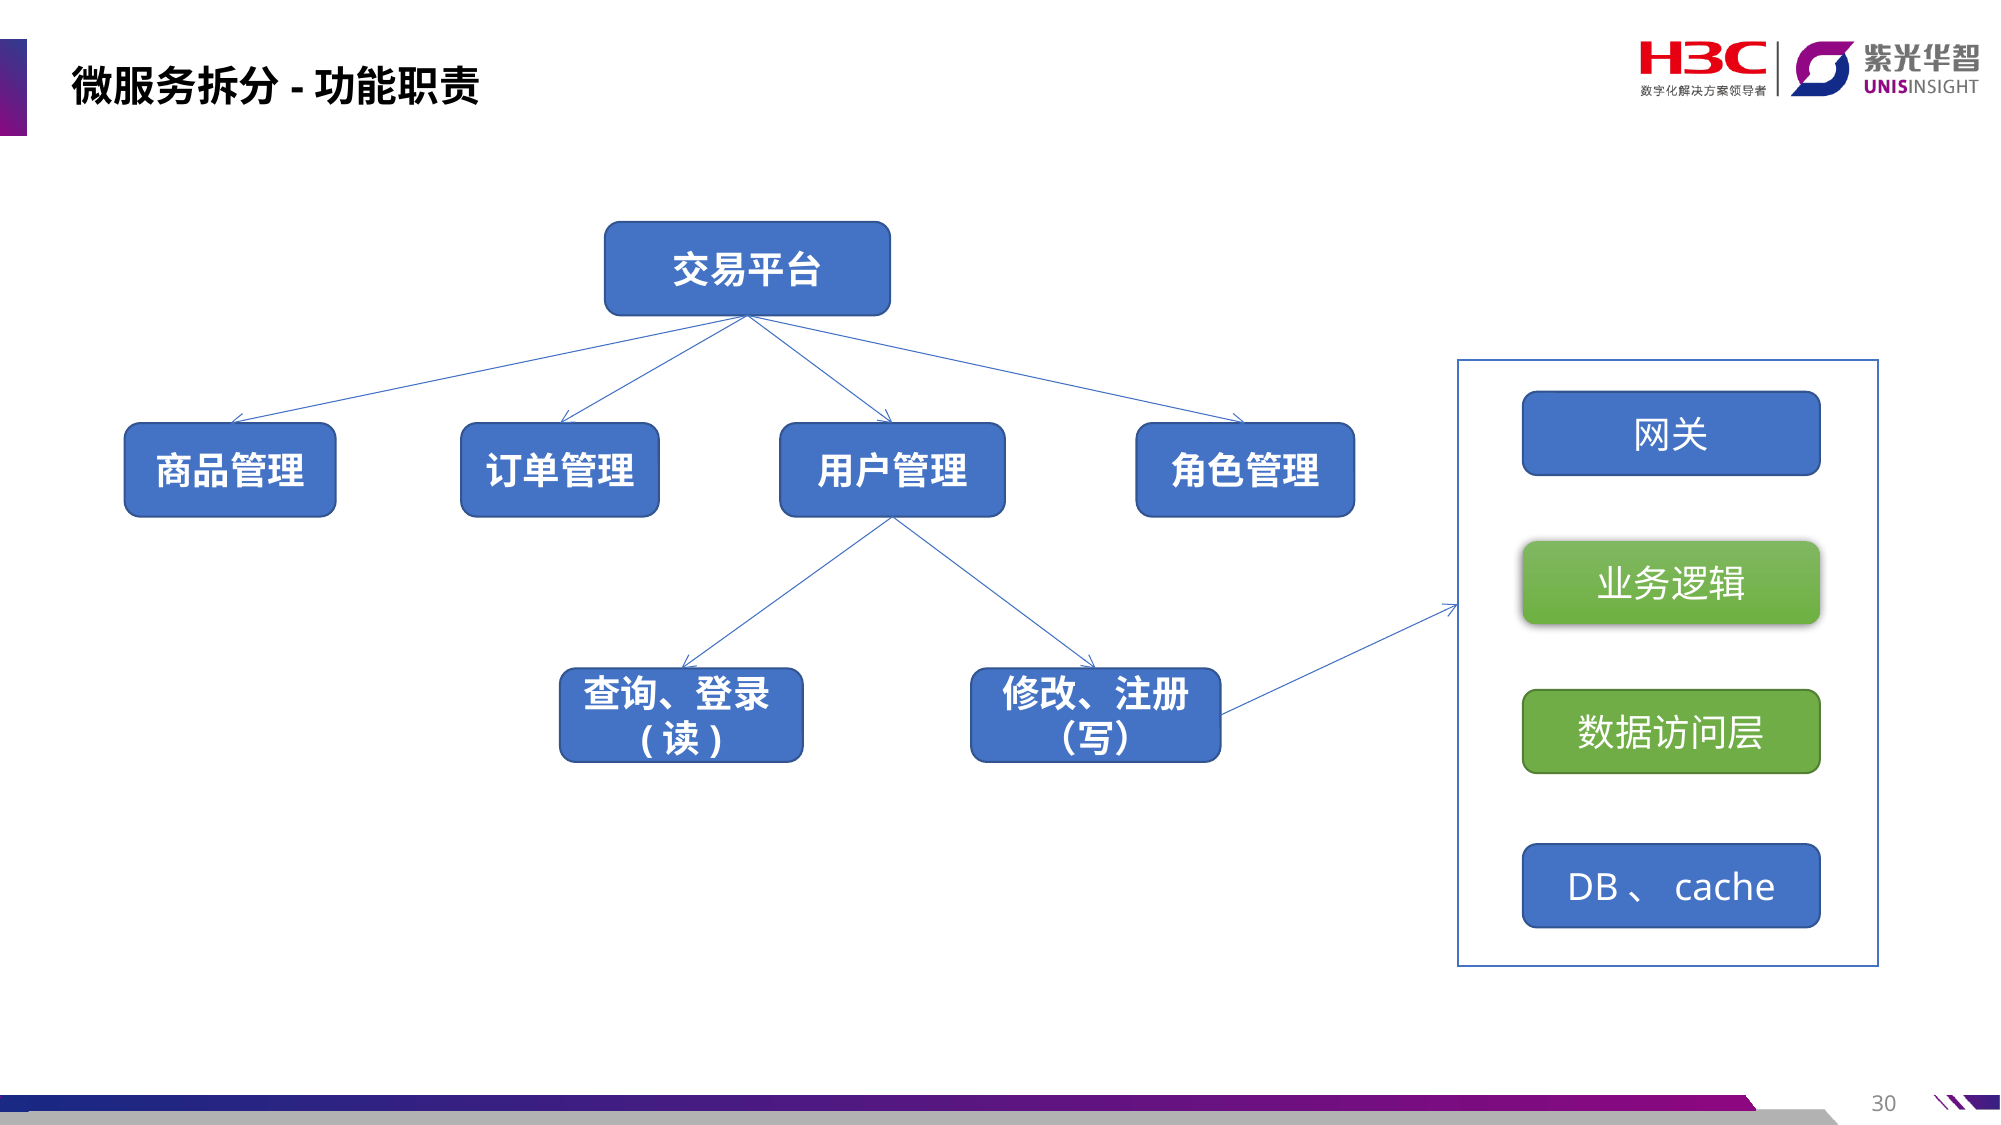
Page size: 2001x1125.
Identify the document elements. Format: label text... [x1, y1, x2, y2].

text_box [679, 516, 890, 669]
text_box 角色管理 [1135, 422, 1356, 518]
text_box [746, 315, 891, 424]
picture [0, 1095, 2000, 1125]
text_box 商品管理 [123, 422, 337, 518]
text_box 用户管理 [779, 424, 1006, 516]
title 微服务拆分-功能职责 [57, 40, 1722, 136]
text_box 修改、注册（写） [970, 667, 1222, 763]
text_box 查询、登录(读) [558, 667, 804, 763]
text_box DB、cache [1521, 843, 1821, 929]
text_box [891, 315, 1246, 424]
text_box 数据访问层 [1521, 688, 1821, 775]
text_box 业务逻辑 [1522, 541, 1820, 625]
picture [1638, 39, 1981, 97]
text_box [557, 315, 746, 424]
text_box 订单管理 [460, 424, 660, 518]
text_box 网关 [1521, 390, 1821, 477]
text_box [1457, 359, 1879, 967]
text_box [890, 516, 1094, 669]
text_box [1220, 604, 1458, 716]
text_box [227, 315, 557, 424]
text_box 交易平台 [603, 220, 892, 315]
